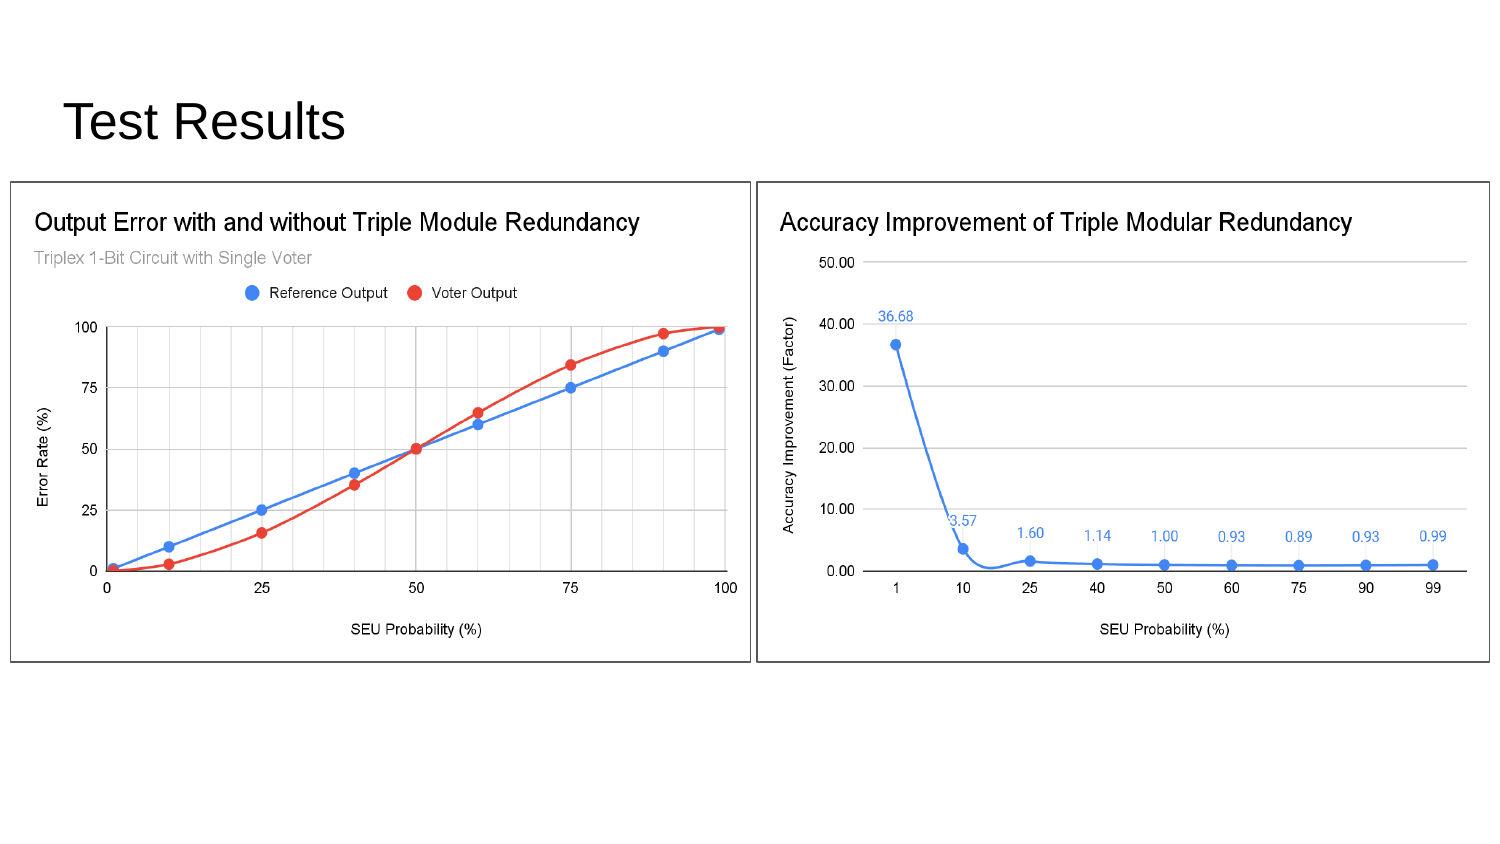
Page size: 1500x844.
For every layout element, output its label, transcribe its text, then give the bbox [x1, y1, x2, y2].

text_box Test Results [47, 72, 1020, 166]
picture [757, 182, 1489, 662]
picture [11, 182, 751, 662]
